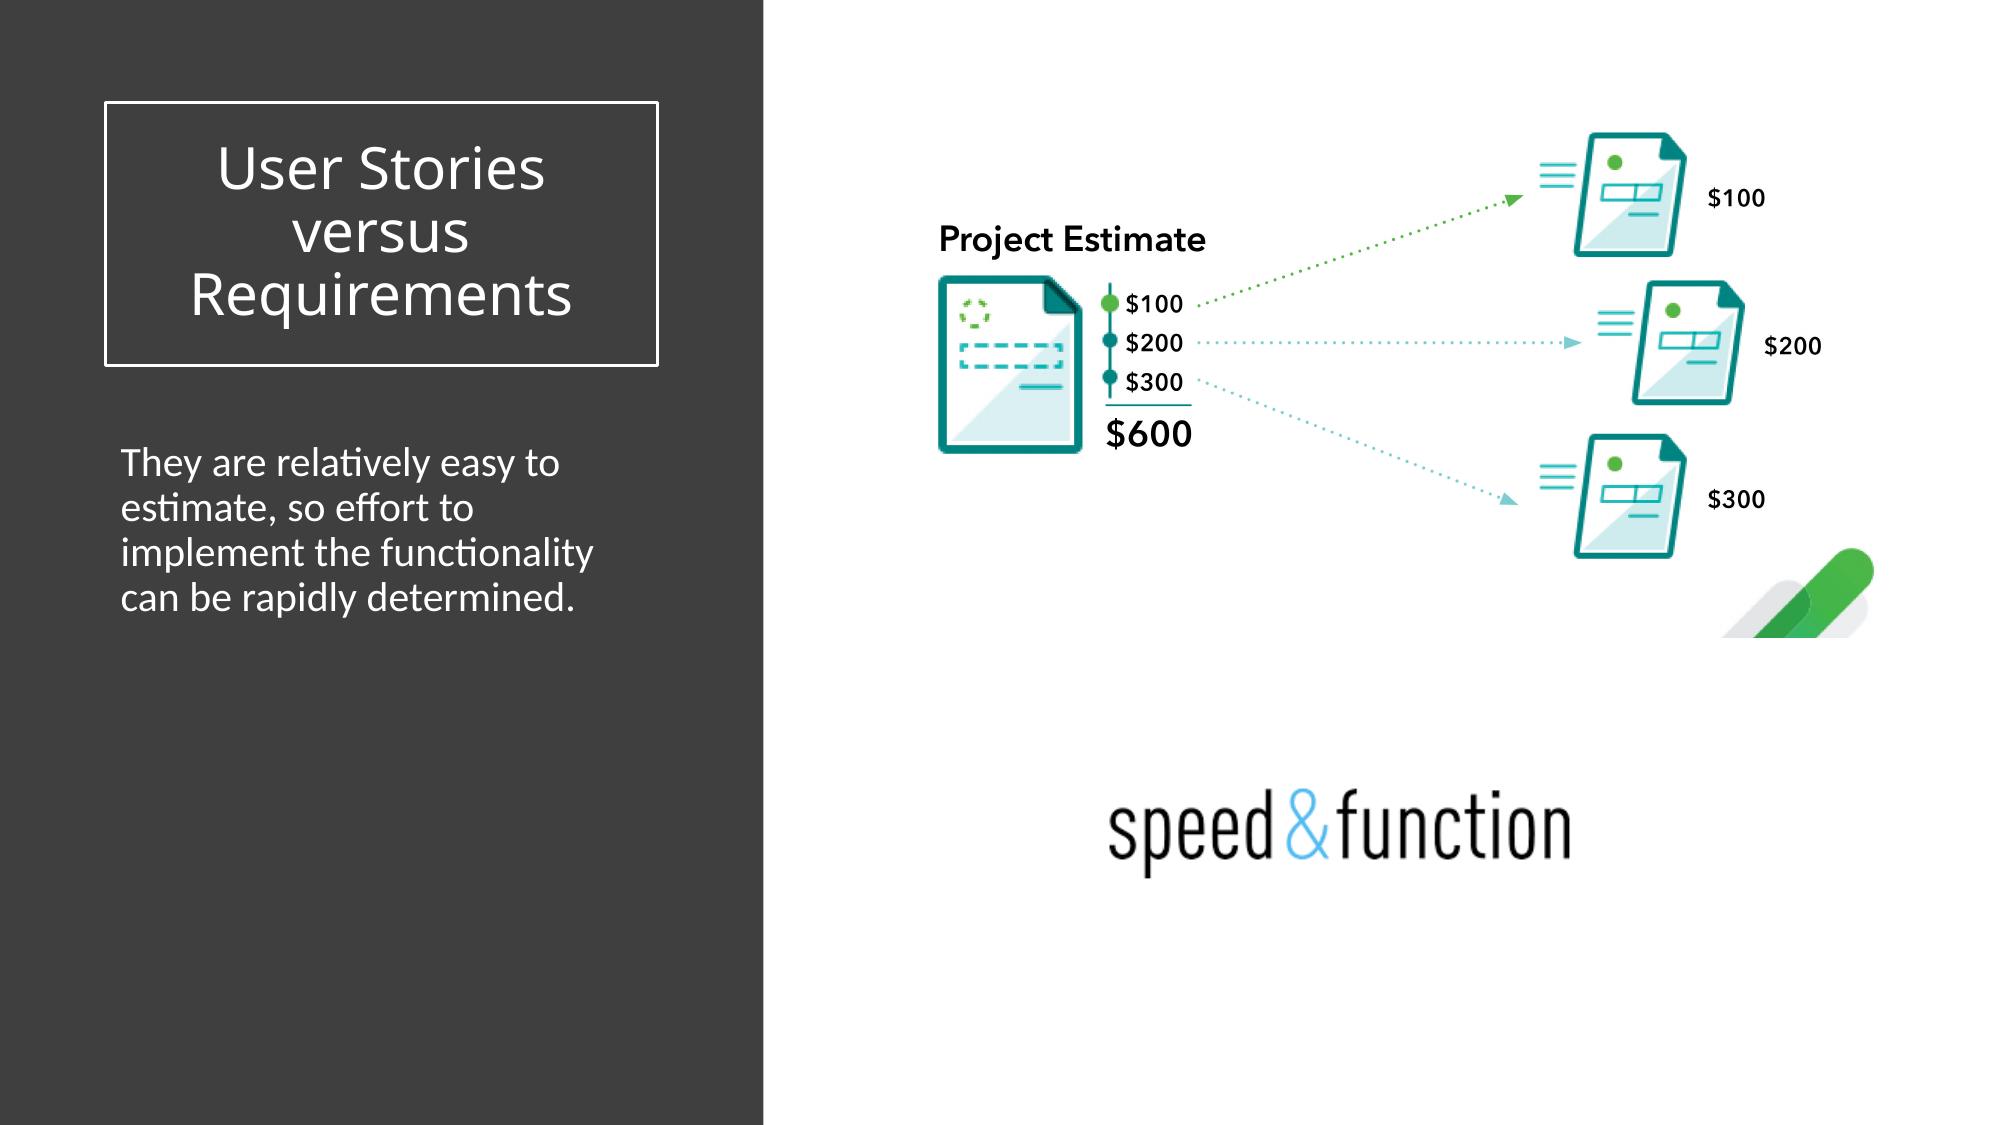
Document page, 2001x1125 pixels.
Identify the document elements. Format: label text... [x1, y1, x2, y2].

picture [869, 102, 1895, 638]
list They are relatively easy to estimate, so effort to implement the functionality can be rapidly determined. [105, 432, 658, 994]
text_box [0, 0, 764, 1125]
picture [1077, 712, 1615, 943]
title User Stories versus Requirements [105, 102, 658, 366]
